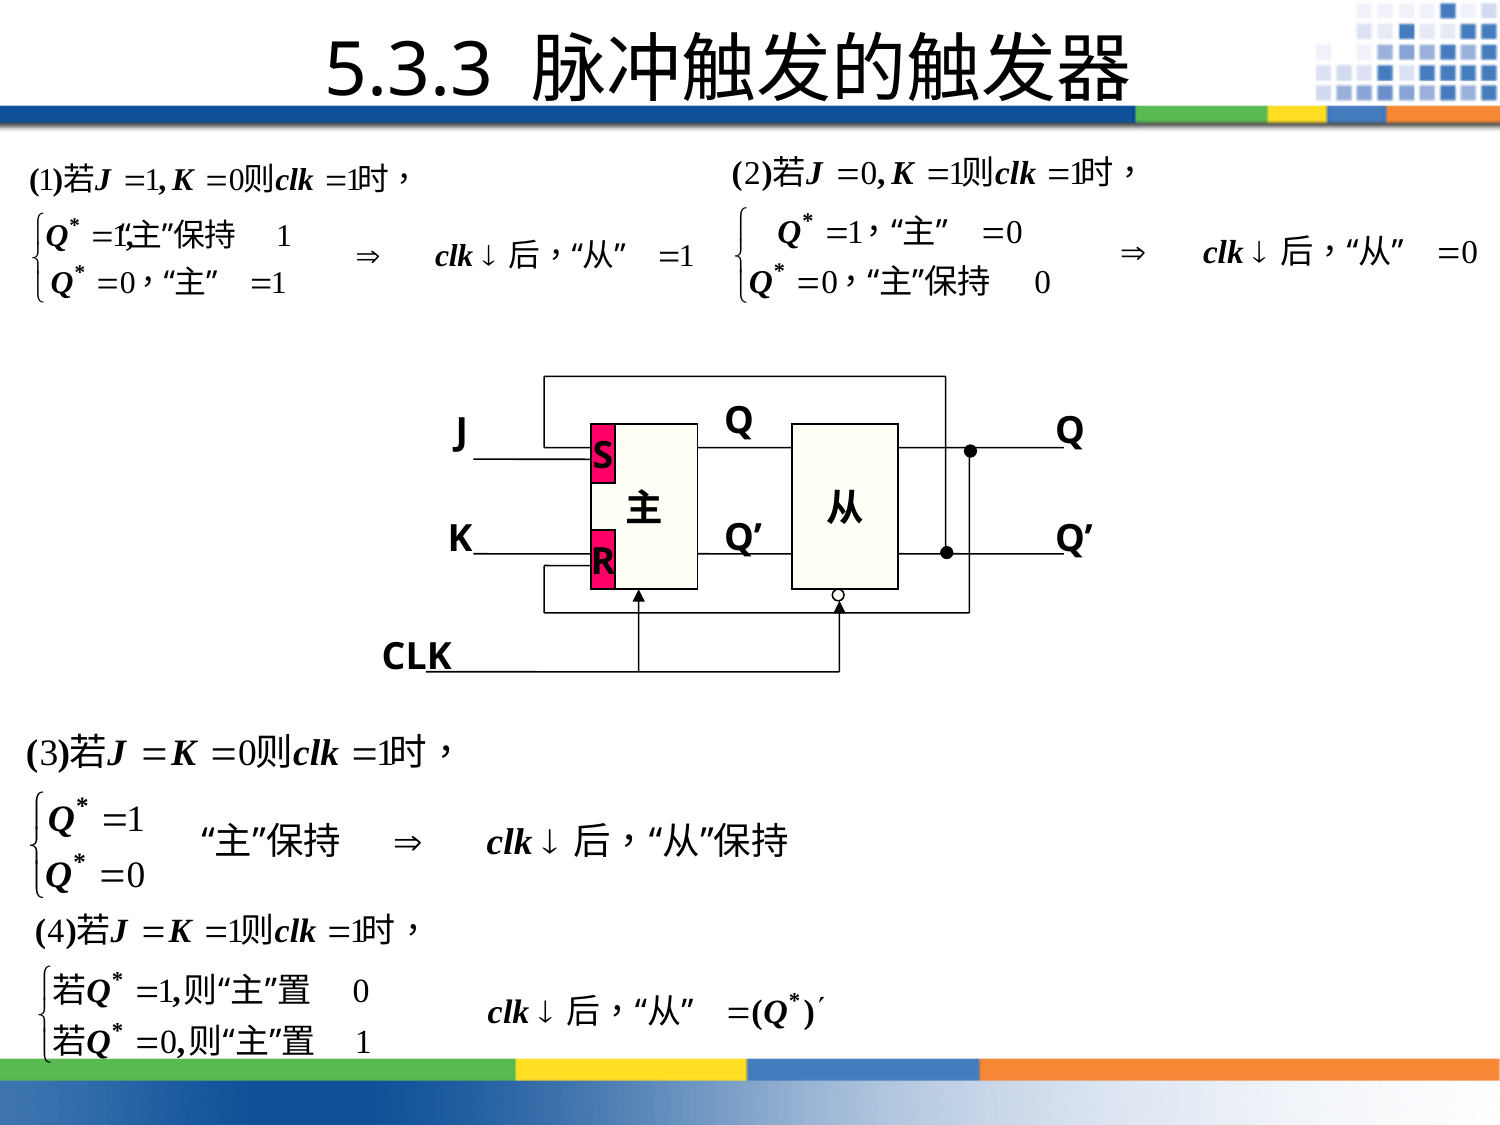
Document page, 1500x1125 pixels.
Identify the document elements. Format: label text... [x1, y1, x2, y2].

title 5.3.3 脉冲触发的触发器 [52, 0, 1404, 139]
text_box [30, 906, 827, 1072]
picture [0, 0, 1500, 1125]
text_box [343, 376, 1124, 686]
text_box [20, 725, 844, 907]
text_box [726, 149, 1484, 311]
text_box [24, 157, 699, 311]
